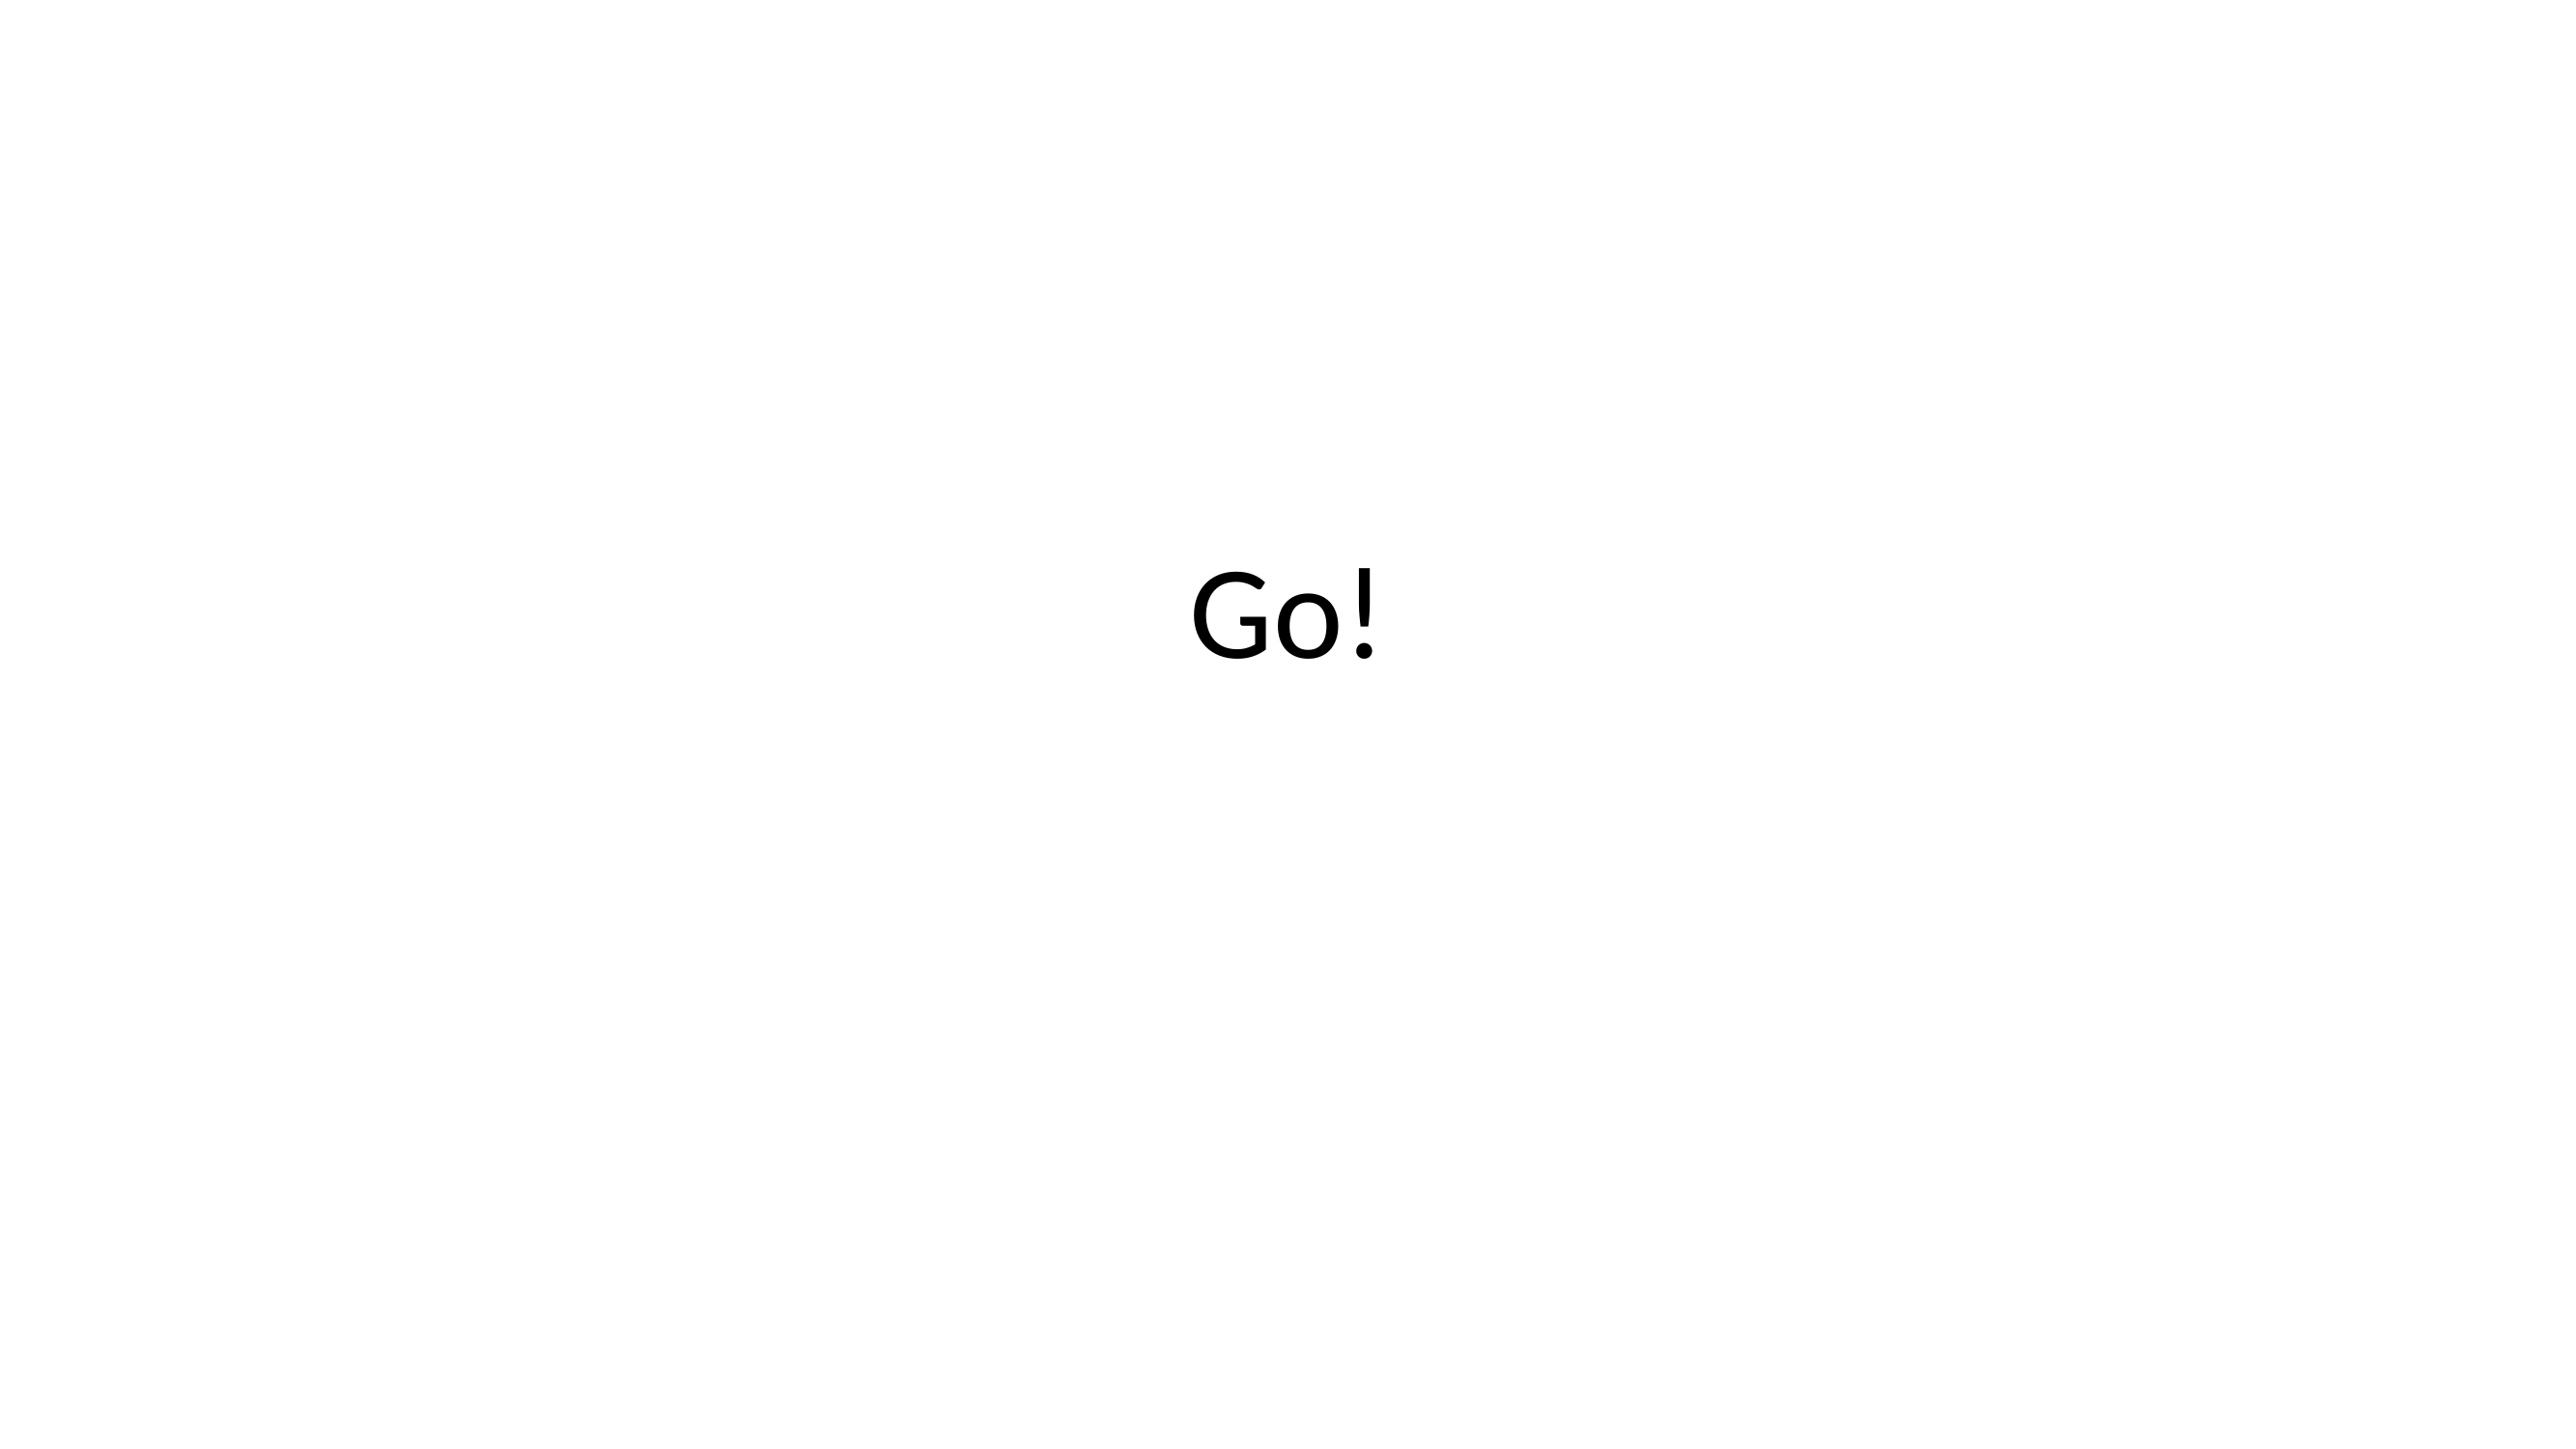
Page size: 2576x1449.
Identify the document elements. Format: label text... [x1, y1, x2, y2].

title Go! [192, 449, 2384, 761]
